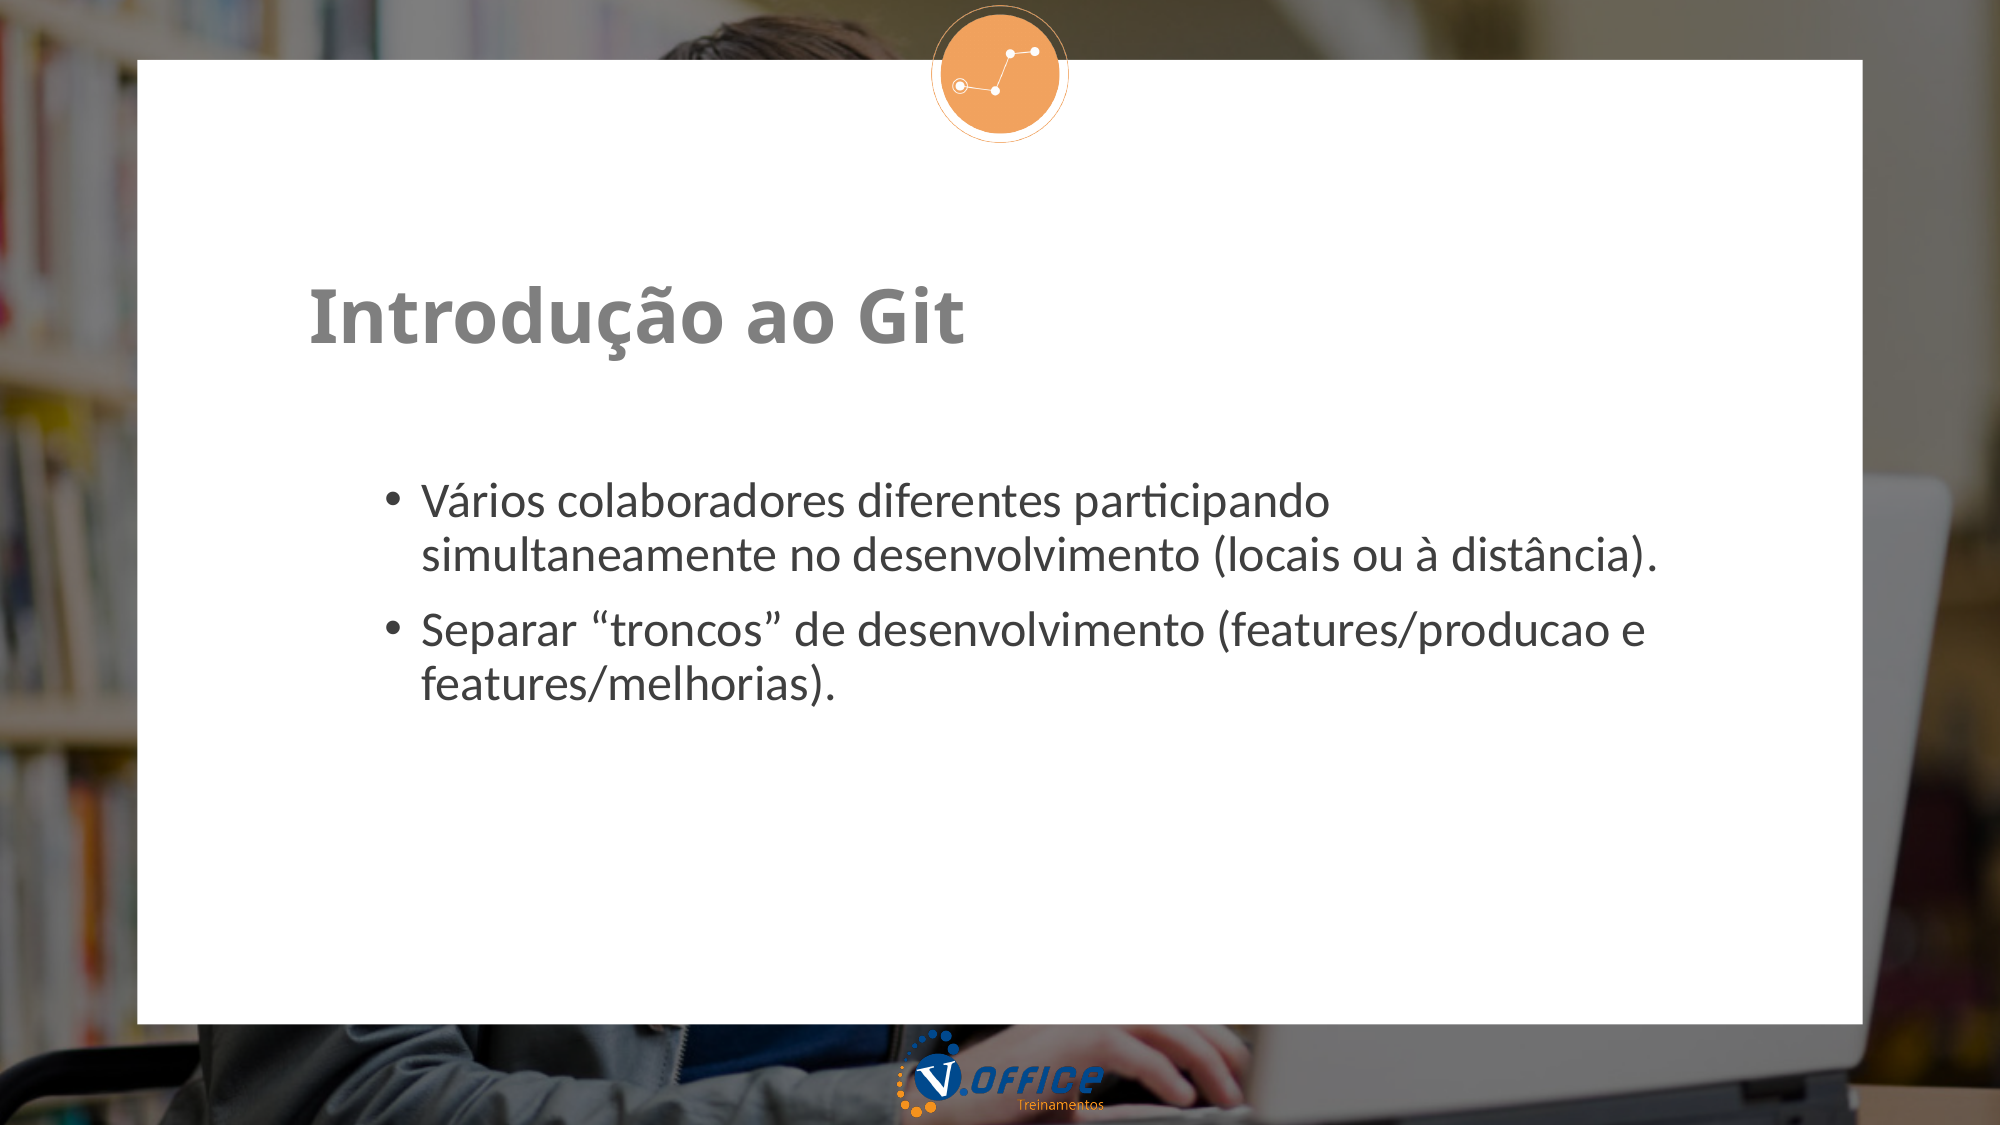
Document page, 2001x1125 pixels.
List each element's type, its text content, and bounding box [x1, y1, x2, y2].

list Vários colaboradores diferentes participando simultaneamente no desenvolvimento (locais ou à distância). Separar “troncos” de desenvolvimento (features/producao e features/melhorias). [294, 467, 1706, 965]
picture [0, 0, 2000, 1125]
title Introdução ao Git [294, 210, 1706, 428]
